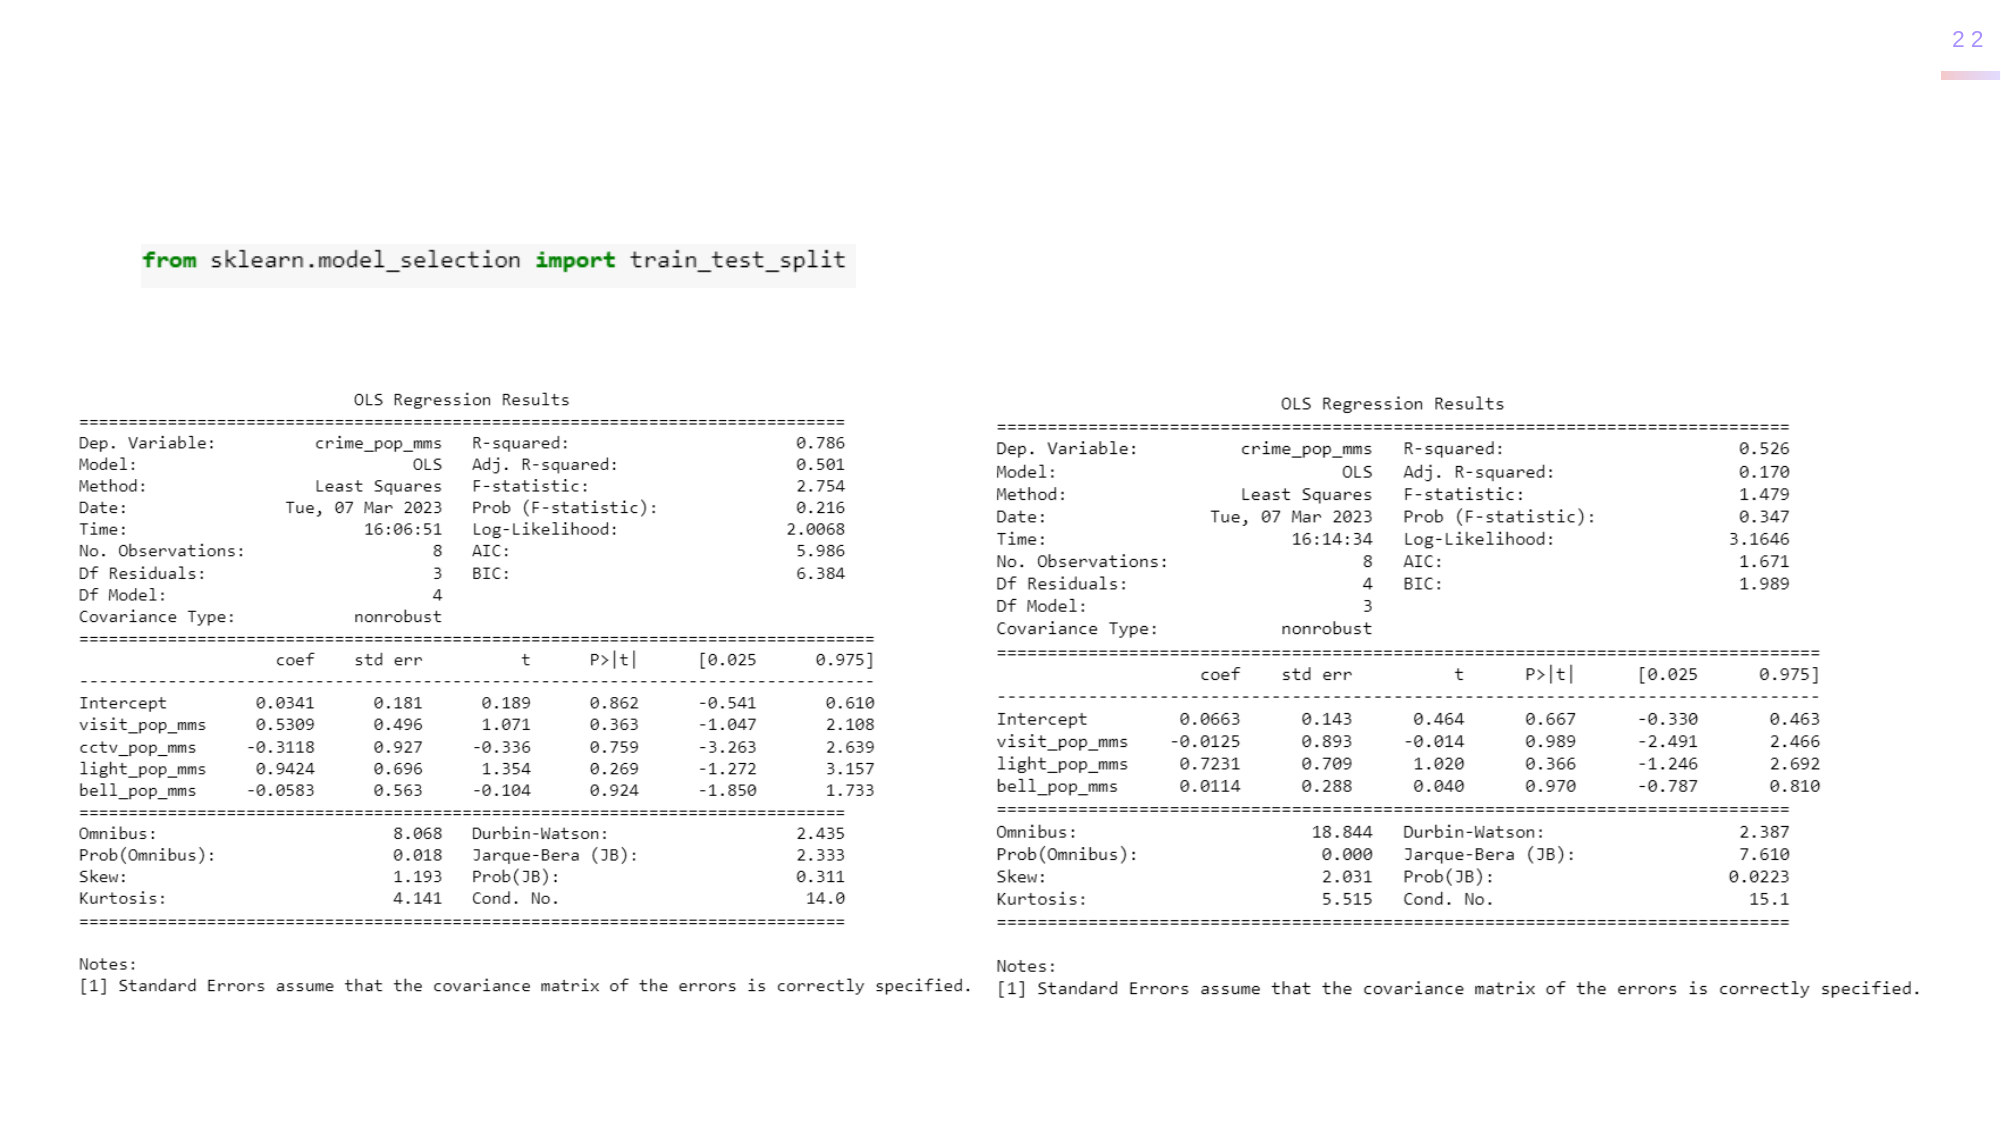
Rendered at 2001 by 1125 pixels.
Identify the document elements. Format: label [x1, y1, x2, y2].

picture [141, 244, 856, 288]
picture [990, 386, 1932, 1006]
picture [75, 386, 978, 1006]
